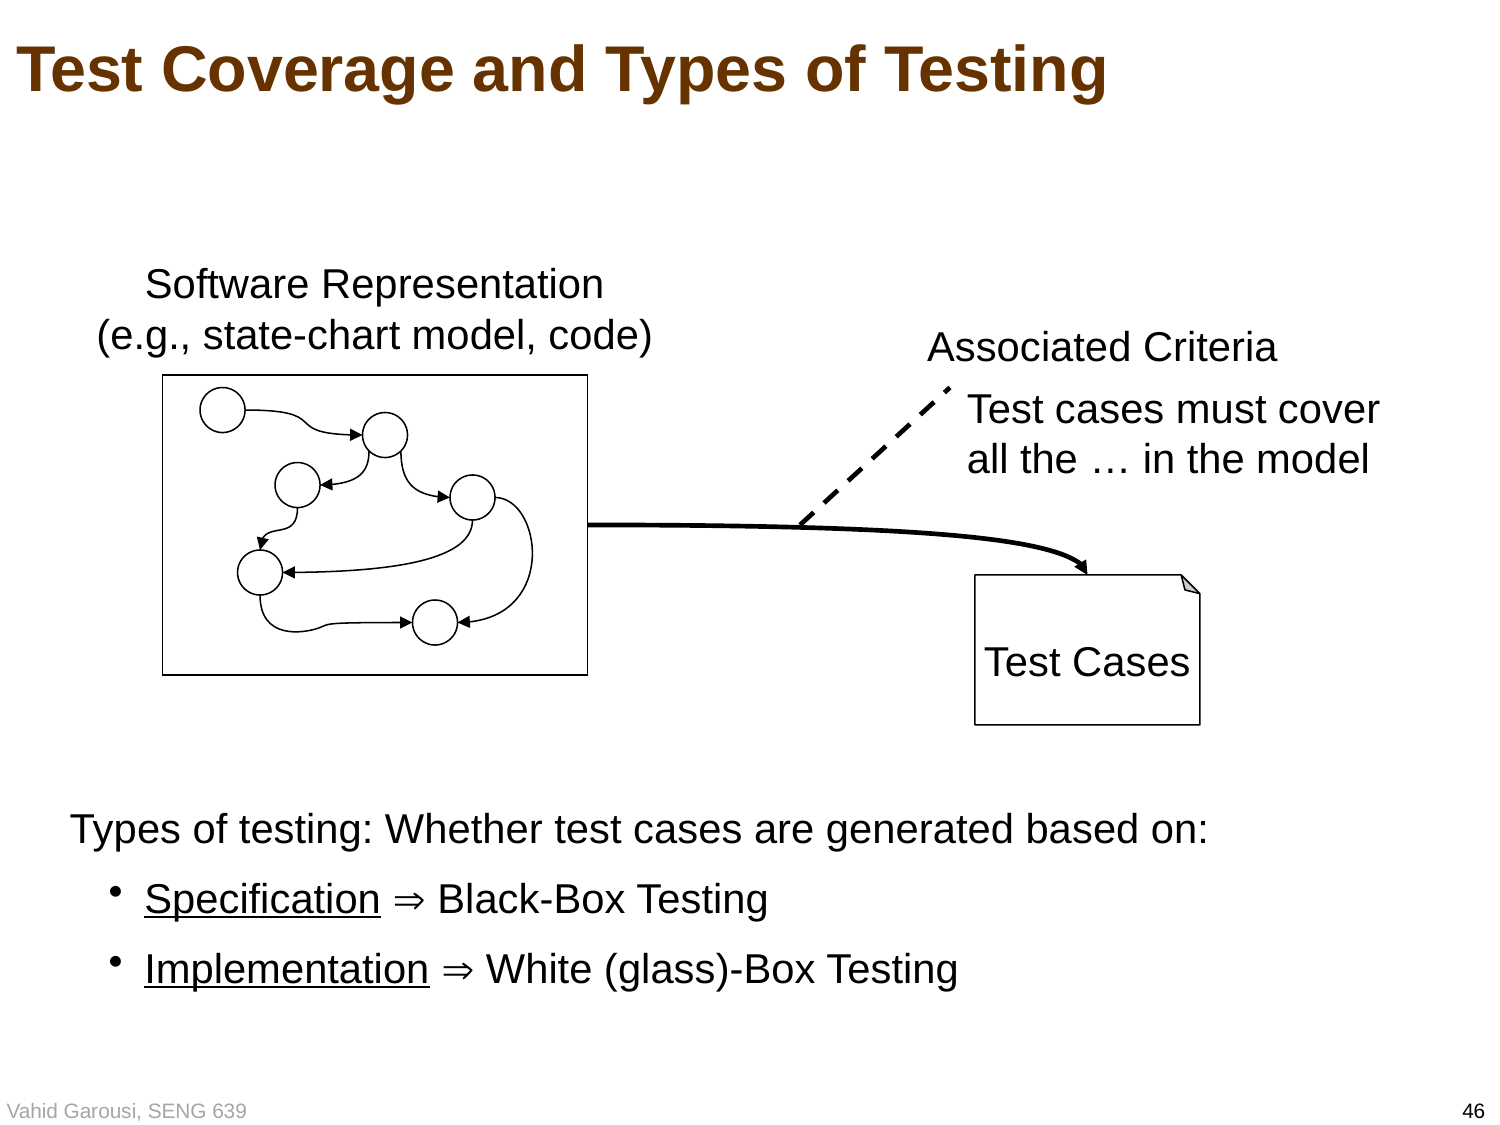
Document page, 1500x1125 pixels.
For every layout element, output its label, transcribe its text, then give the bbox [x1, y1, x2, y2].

text_box Test cases must cover all the … in the model [952, 374, 1408, 490]
text_box Test Cases [974, 574, 1200, 725]
text_box Associated Criteria [912, 312, 1293, 378]
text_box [199, 387, 496, 646]
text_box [587, 524, 1088, 576]
title Test Coverage and Types of Testing [0, 1, 1500, 115]
text_box Types of testing: Whether test cases are generated based on: Specification  Black-Box Testing Implementation  White (glass)-Box Testing [54, 794, 1424, 999]
text_box Software Representation (e.g., state-chart model, code) [112, 249, 638, 675]
